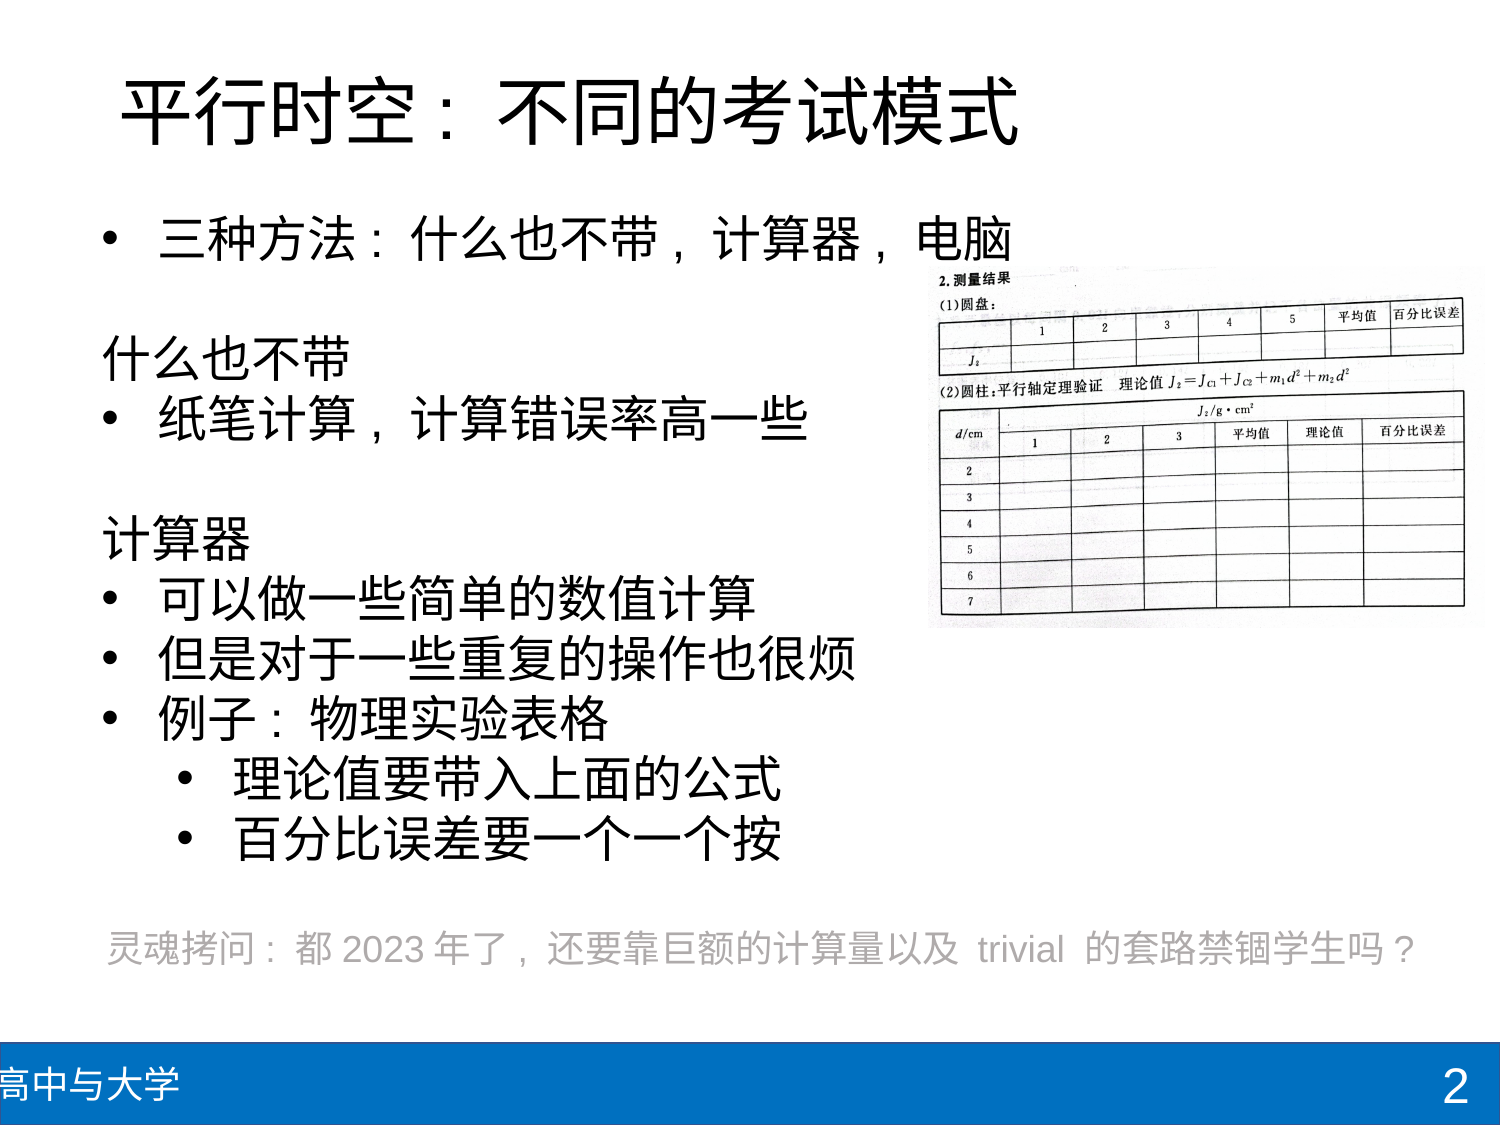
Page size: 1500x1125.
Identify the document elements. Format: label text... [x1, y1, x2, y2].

picture [928, 266, 1485, 628]
slide_number 2 [1147, 1054, 1485, 1114]
title 平行时空: 不同的考试模式 [103, 59, 1397, 171]
text_box 三种方法: 什么也不带, 计算器, 电脑 什么也不带 纸笔计算, 计算错误率高一些 计算器 可以做一些简单的数值计算 但是对于一些重复的操作也很烦 例子: 物理实验表格 理论值要带入上面的公式 百分比误差要一个一个按 [86, 200, 1029, 875]
text_box 灵魂拷问: 都2023年了, 还要靠巨额的计算量以及 trivial 的套路禁锢学生吗? [91, 917, 1440, 978]
